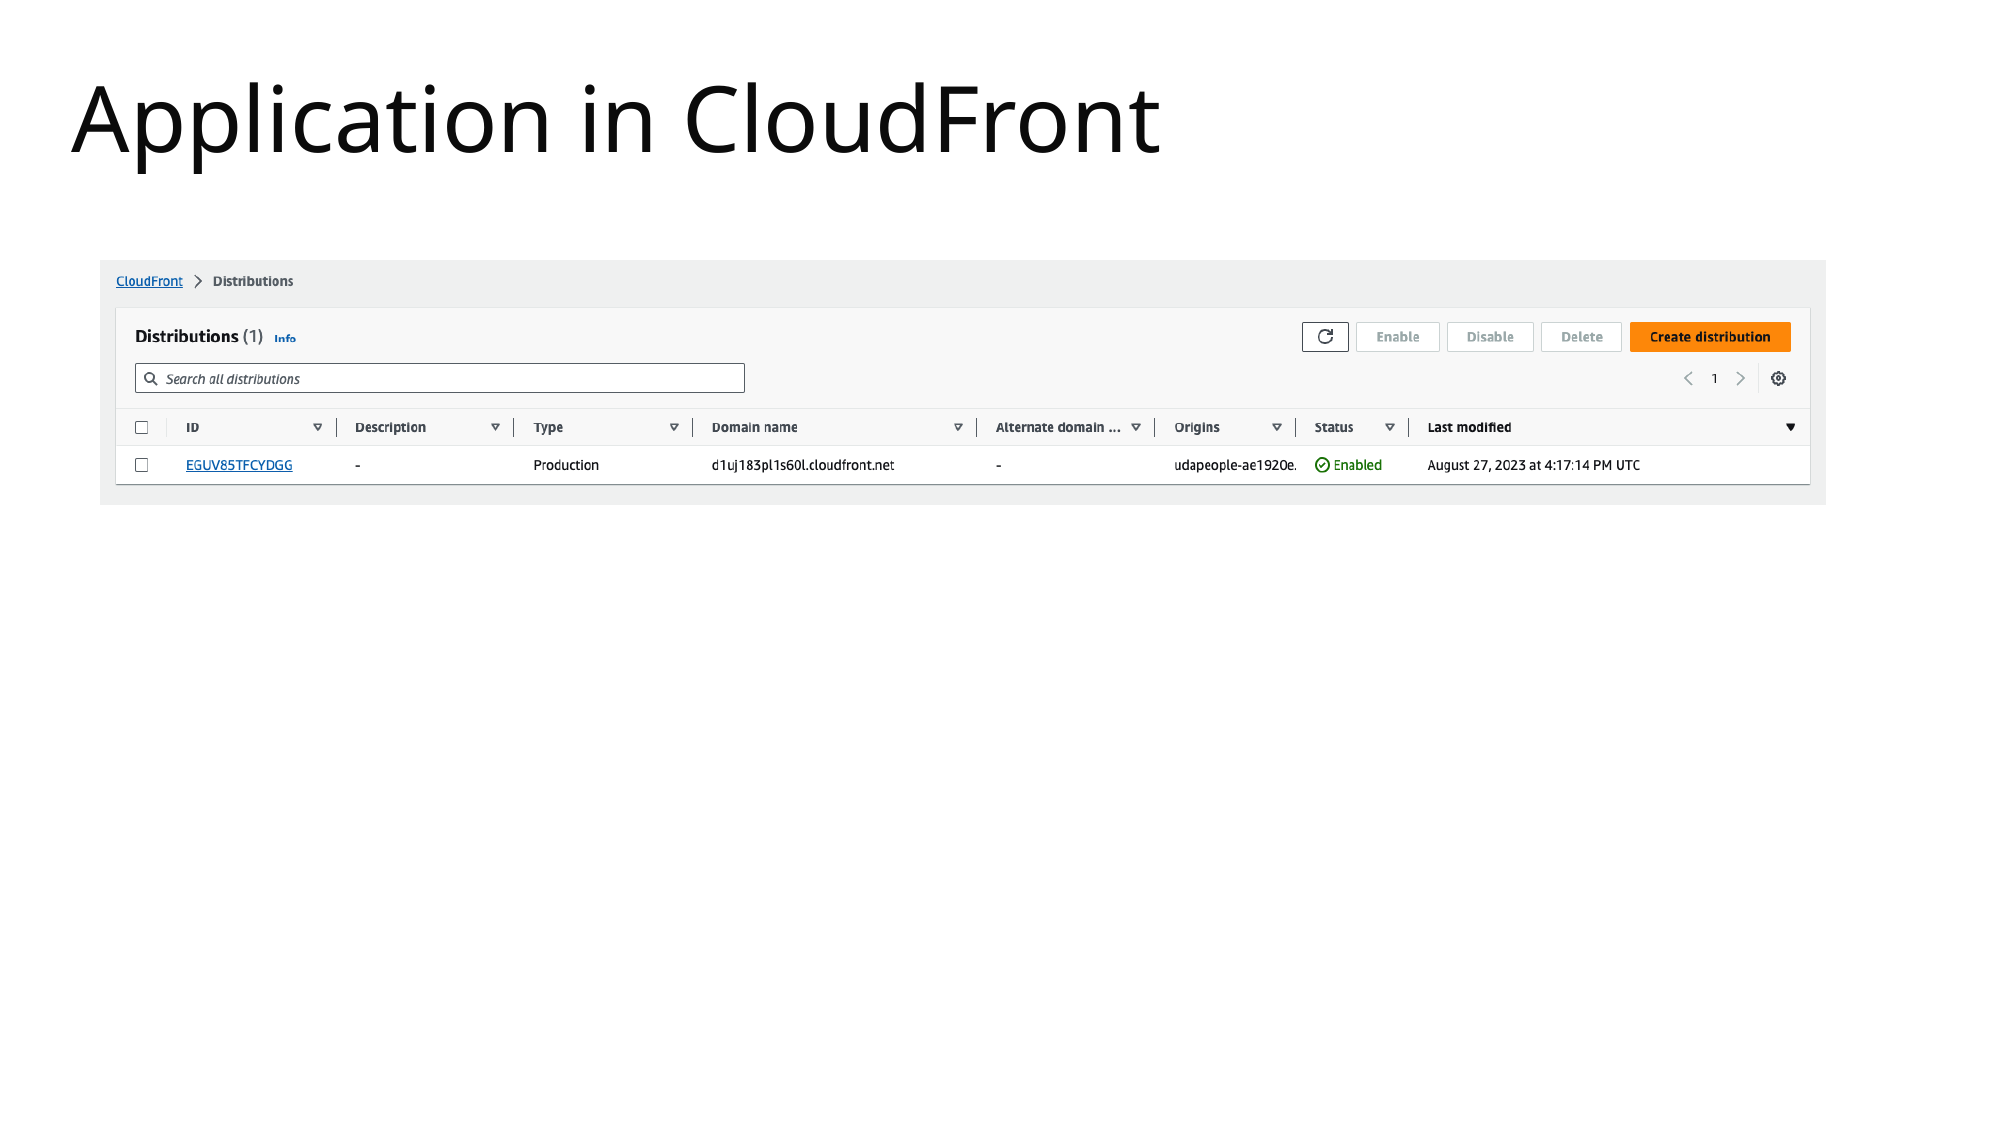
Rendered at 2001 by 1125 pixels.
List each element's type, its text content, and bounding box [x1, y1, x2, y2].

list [100, 260, 1826, 505]
title Application in CloudFront [56, 61, 1984, 184]
